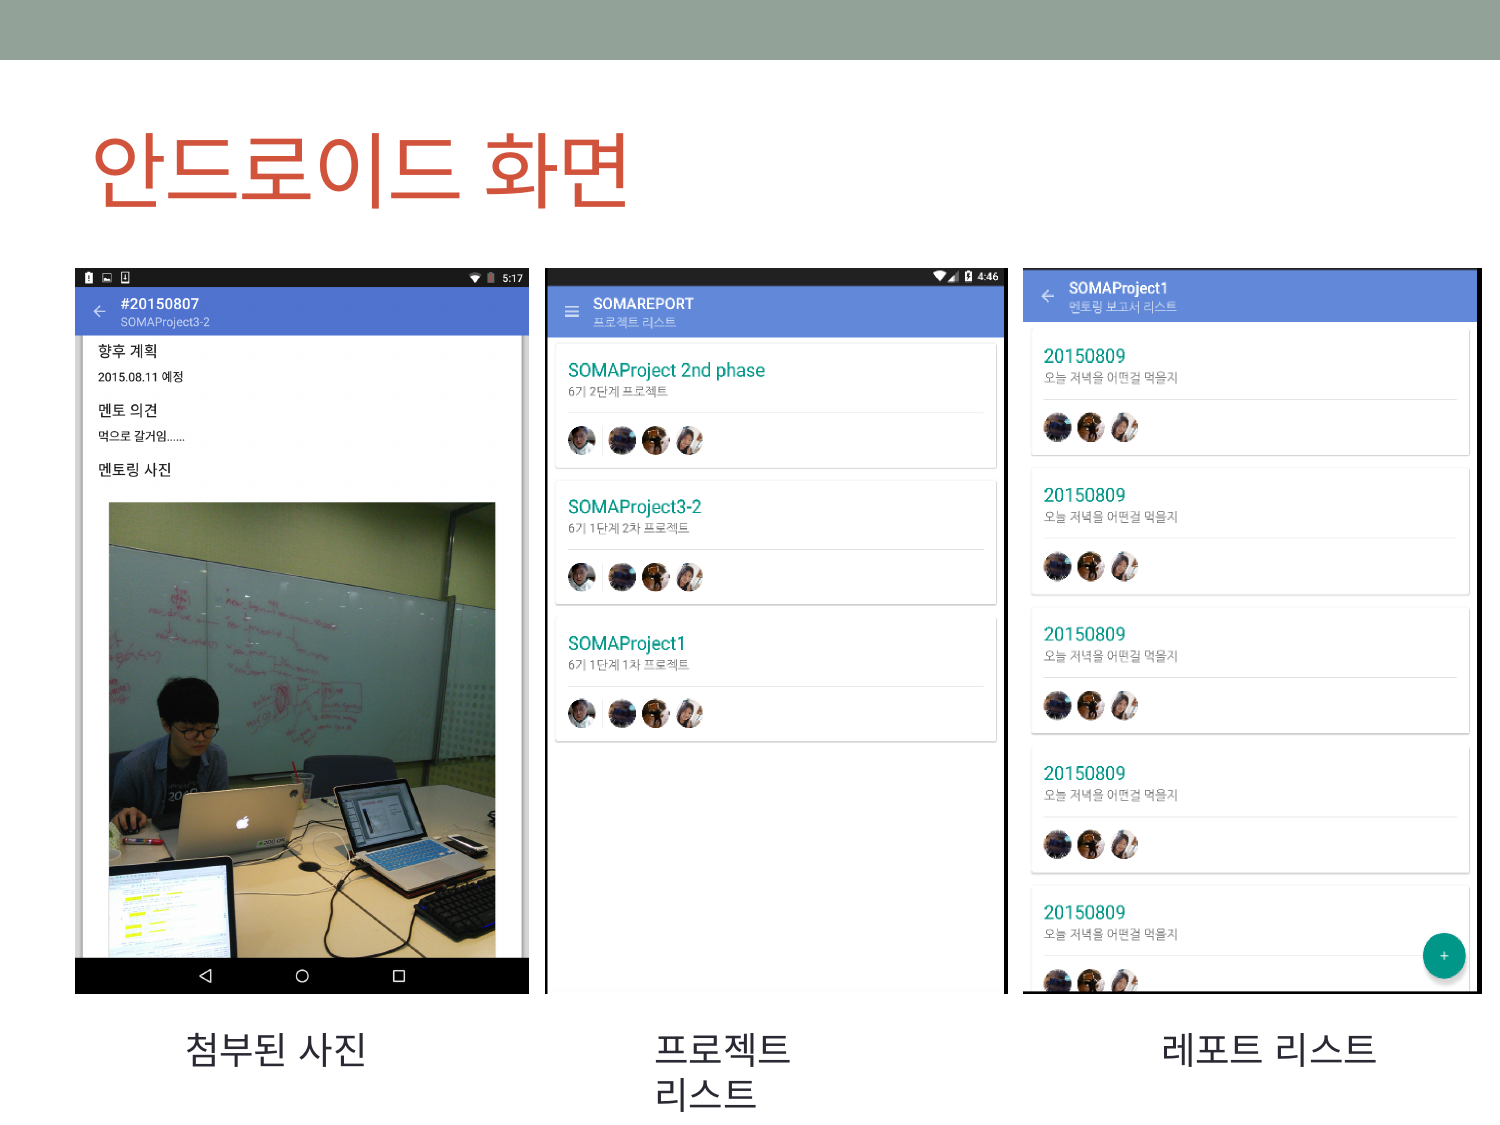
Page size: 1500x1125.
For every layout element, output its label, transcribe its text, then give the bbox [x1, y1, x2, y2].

picture [74, 268, 529, 994]
picture [1023, 268, 1482, 994]
picture [545, 268, 1008, 994]
text_box 첨부된 사진 [170, 1019, 411, 1080]
title 안드로이드 화면 [75, 87, 1425, 250]
text_box 레포트 리스트 [1146, 1019, 1425, 1080]
text_box 프로젝트 리스트 [639, 1019, 919, 1125]
